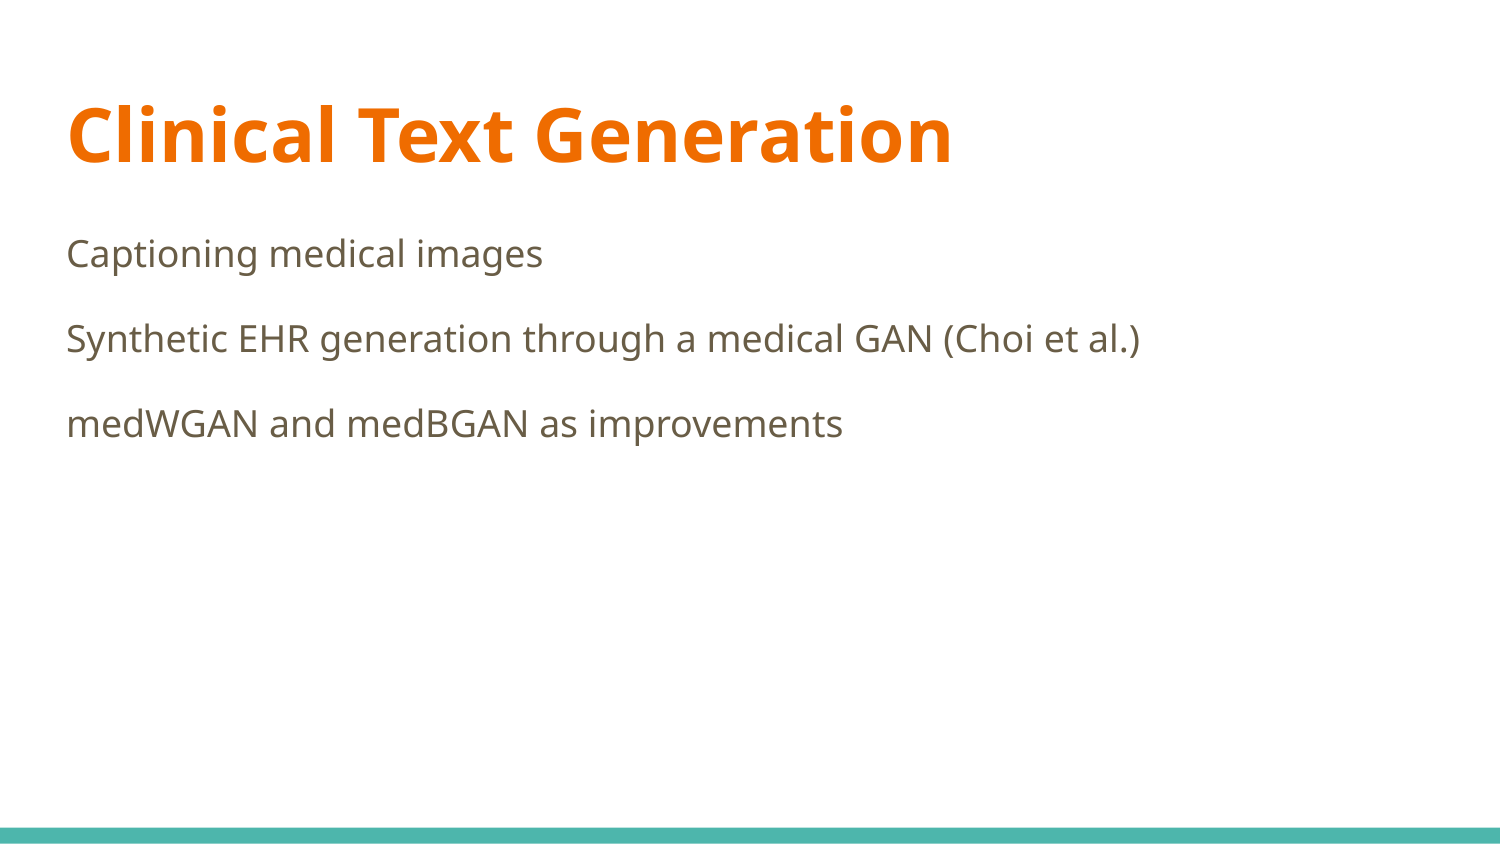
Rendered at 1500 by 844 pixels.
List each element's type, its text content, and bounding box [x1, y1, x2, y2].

title Clinical Text Generation [51, 72, 1449, 189]
list Captioning medical images Synthetic EHR generation through a medical GAN (Choi et al.) medWGAN and medBGAN as improvements [51, 207, 1449, 750]
